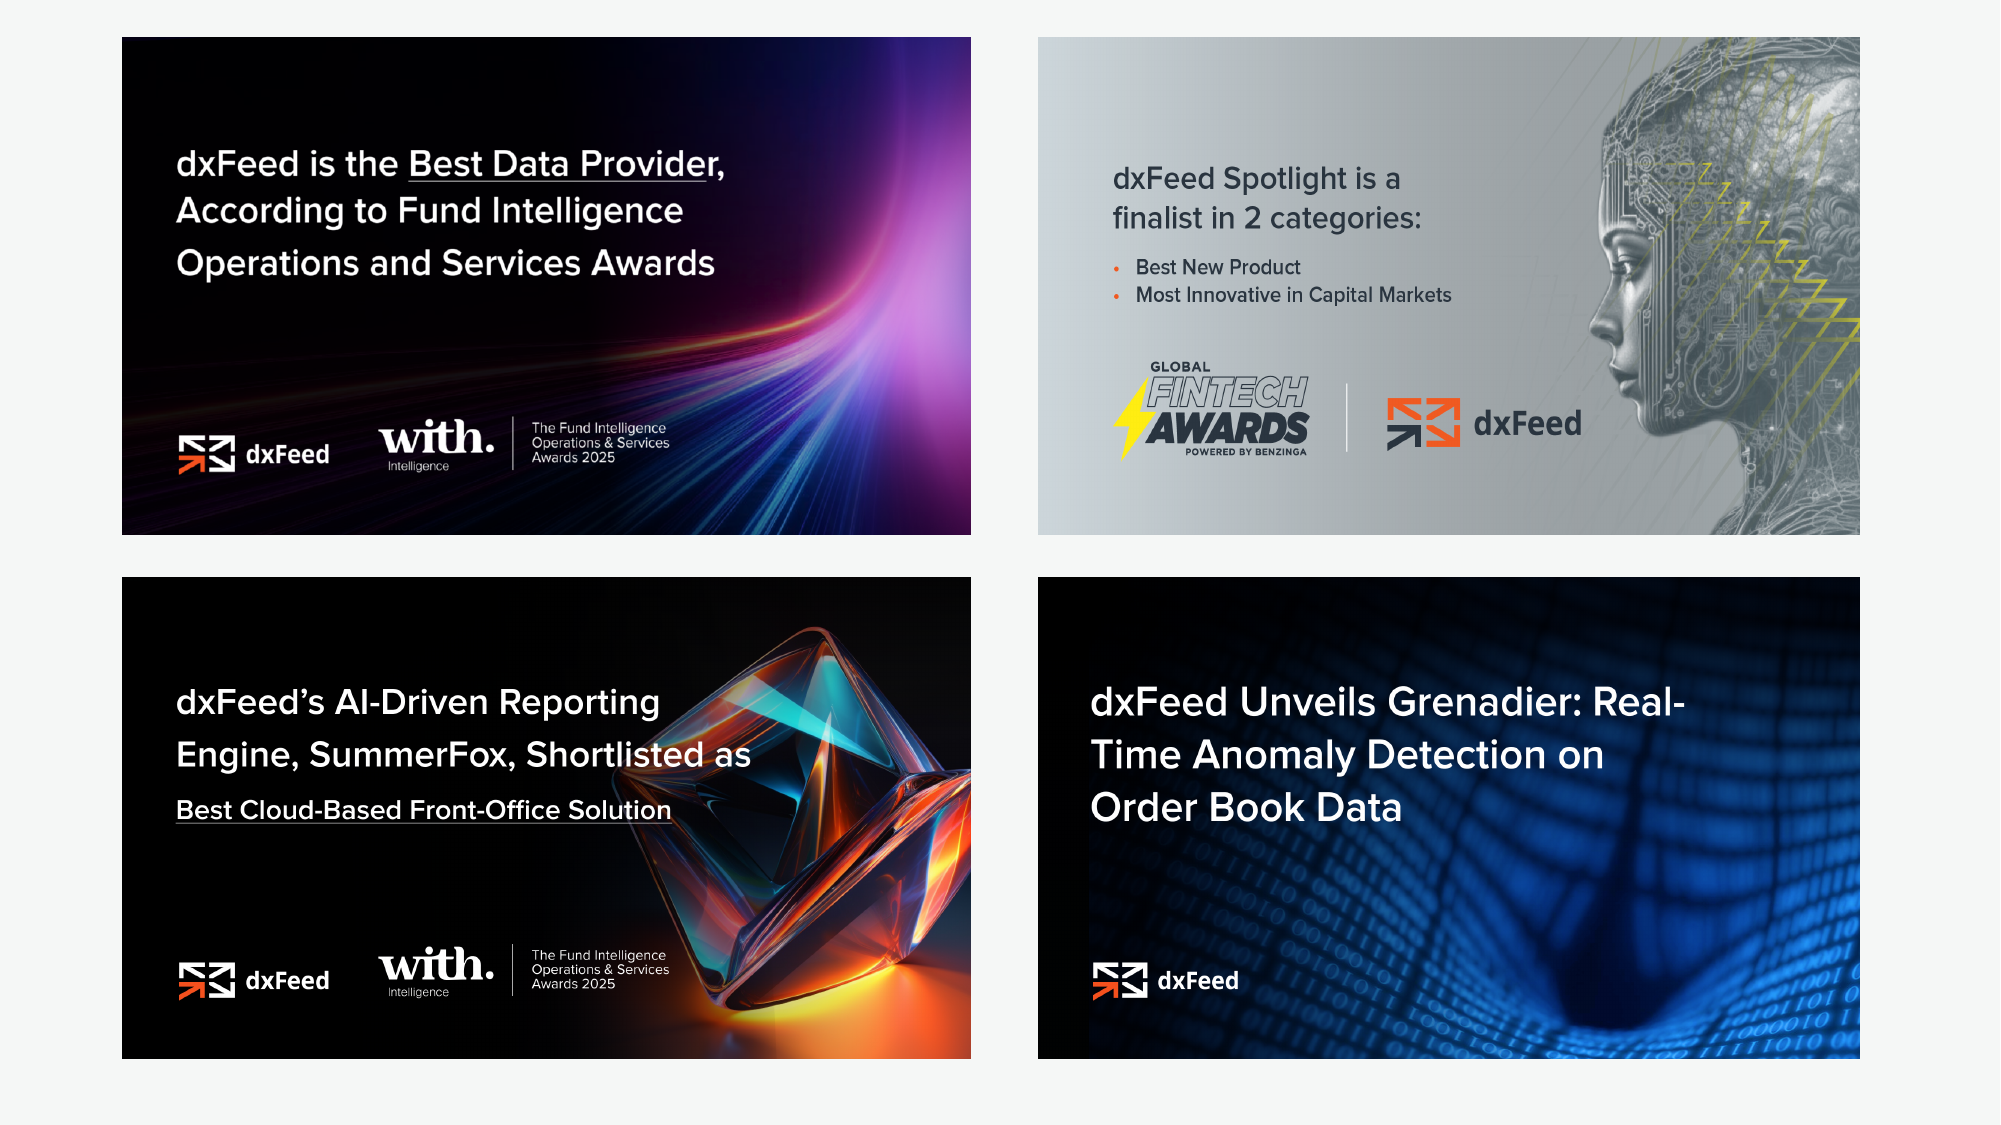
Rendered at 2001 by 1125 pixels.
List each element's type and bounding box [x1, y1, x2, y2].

picture [1038, 37, 1860, 535]
picture [122, 577, 972, 1059]
picture [1038, 577, 1860, 1059]
picture [122, 37, 972, 535]
